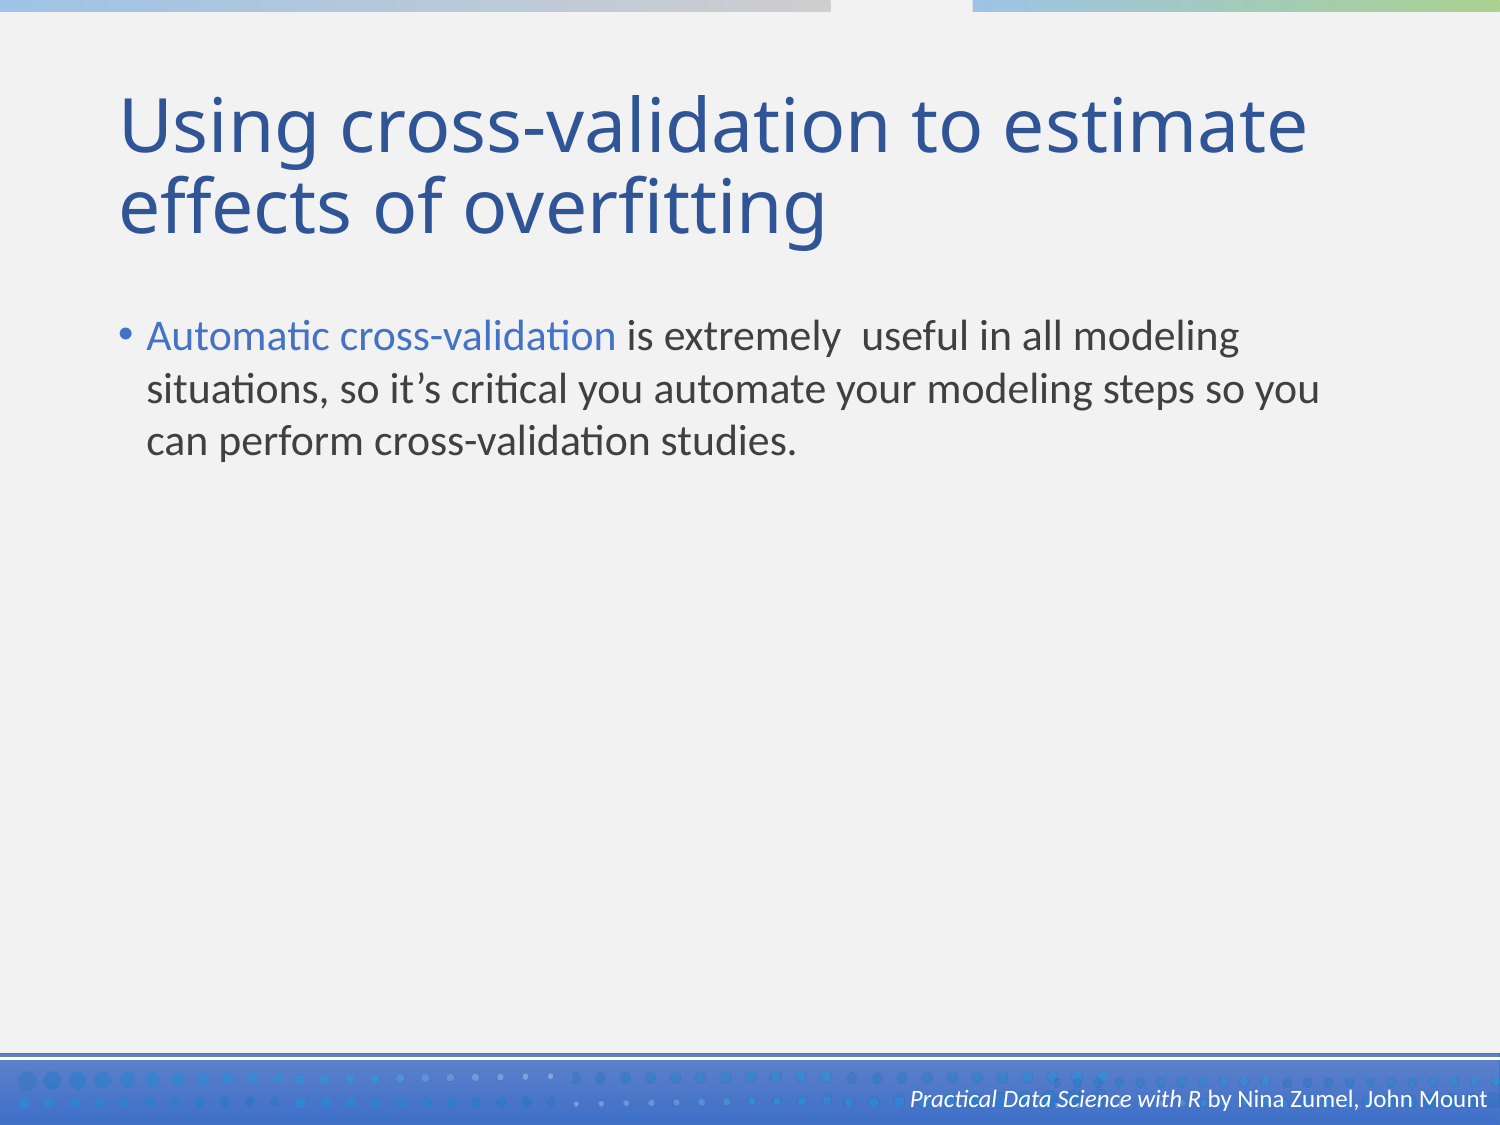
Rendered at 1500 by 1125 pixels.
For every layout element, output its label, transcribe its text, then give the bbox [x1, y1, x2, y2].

list Automatic cross-validation is extremely useful in all modeling situations, so it’s critical you automate your modeling steps so you can perform cross-validation studies. [103, 299, 1397, 1014]
title Using cross-validation to estimate effects of overfitting [103, 59, 1397, 278]
text_box Practical Data Science with R by Nina Zumel, John Mount [894, 1074, 1500, 1120]
